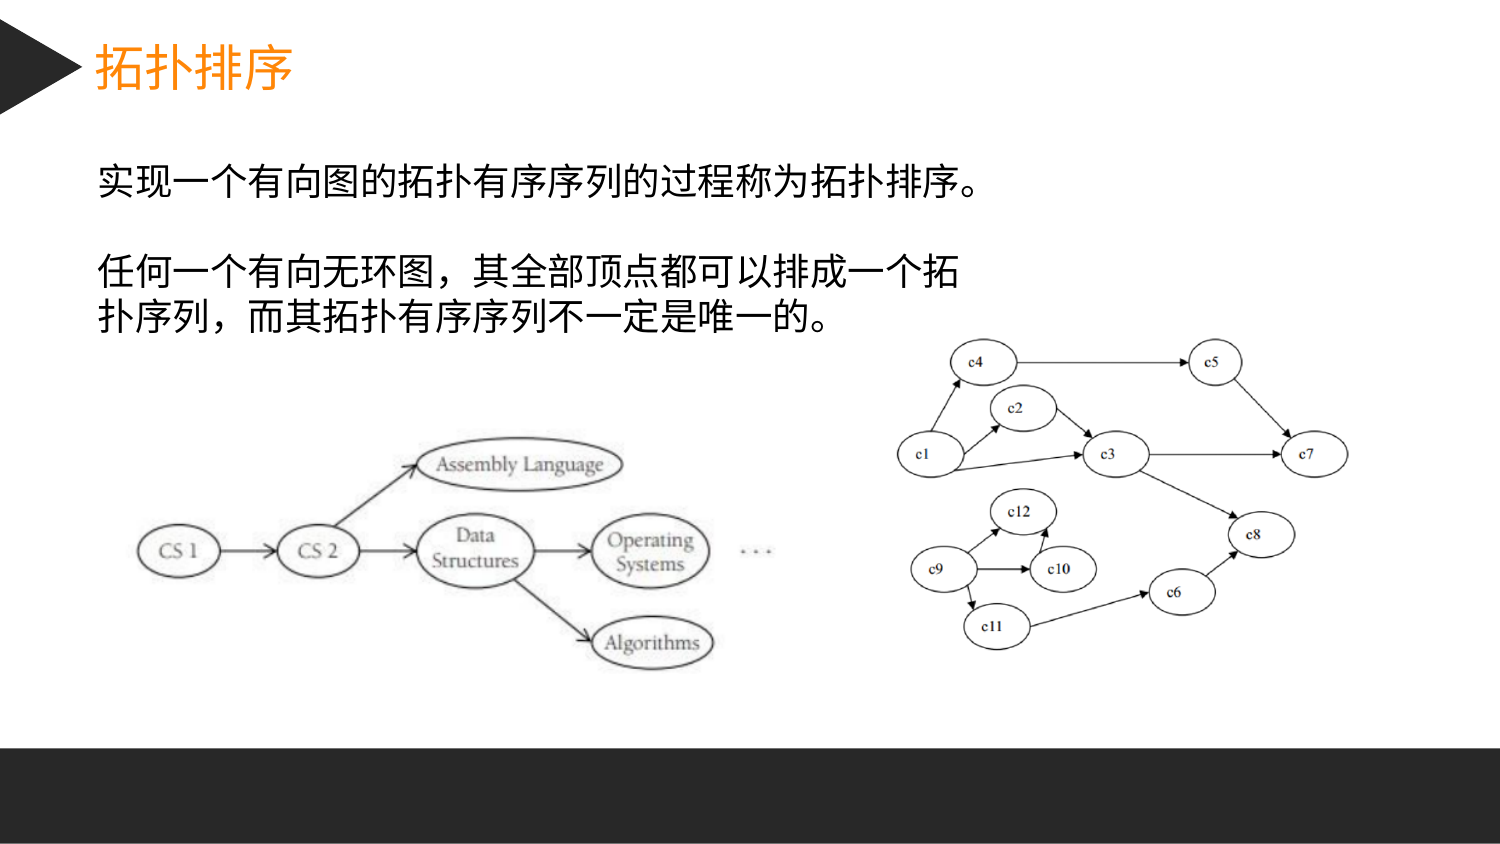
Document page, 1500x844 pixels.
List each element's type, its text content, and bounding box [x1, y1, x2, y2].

text_box 实现一个有向图的拓扑有序序列的过程称为拓扑排序。 任何一个有向无环图，其全部顶点都可以排成一个拓扑序列，而其拓扑有序序列不一定是唯一的。 [82, 150, 1010, 345]
text_box 拓扑排序 [79, 29, 310, 104]
picture [844, 333, 1354, 660]
picture [82, 421, 827, 684]
text_box [0, 19, 83, 115]
text_box [0, 748, 1500, 844]
